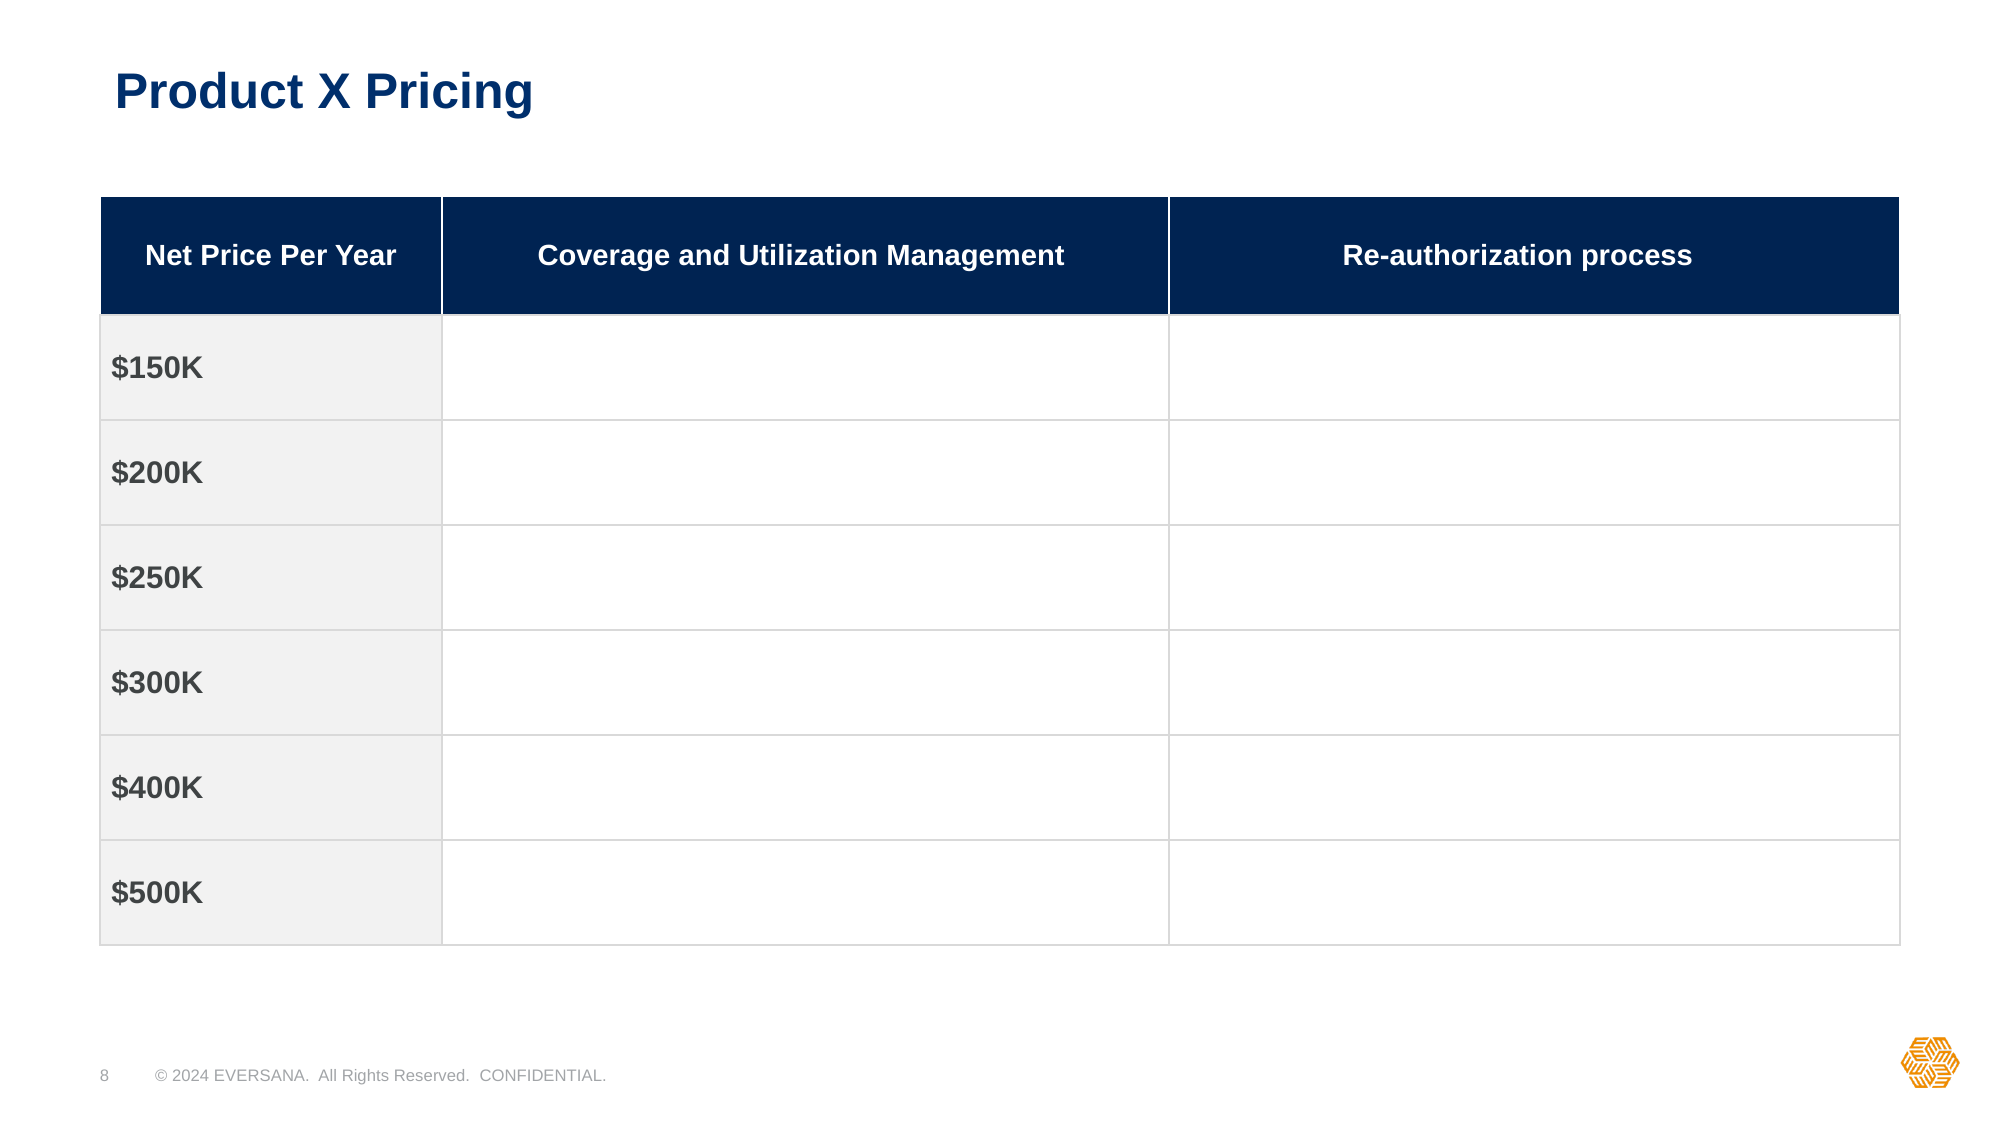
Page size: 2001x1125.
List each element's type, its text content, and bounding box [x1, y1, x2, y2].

table_cell $250K [101, 526, 441, 629]
table_header Coverage and Utilization Management [443, 197, 1168, 314]
table_cell [443, 316, 1168, 419]
table_cell $150K [101, 316, 441, 419]
table_cell [443, 841, 1168, 944]
table_cell [1170, 841, 1899, 944]
table_cell [443, 526, 1168, 629]
table_cell [443, 736, 1168, 839]
picture [1900, 1037, 1960, 1088]
table_cell [1170, 421, 1899, 524]
table_cell [1170, 316, 1899, 419]
table_header Re-authorization process [1170, 197, 1899, 314]
table_cell $200K [101, 421, 441, 524]
table_cell $500K [101, 841, 441, 944]
title Product X Pricing [99, 58, 1900, 125]
table_cell $300K [101, 631, 441, 734]
table_header Net Price Per Year [101, 197, 441, 314]
table_cell [1170, 526, 1899, 629]
table_cell [1170, 631, 1899, 734]
table_cell [443, 421, 1168, 524]
table_cell [1170, 736, 1899, 839]
table_cell [443, 631, 1168, 734]
table_cell $400K [101, 736, 441, 839]
